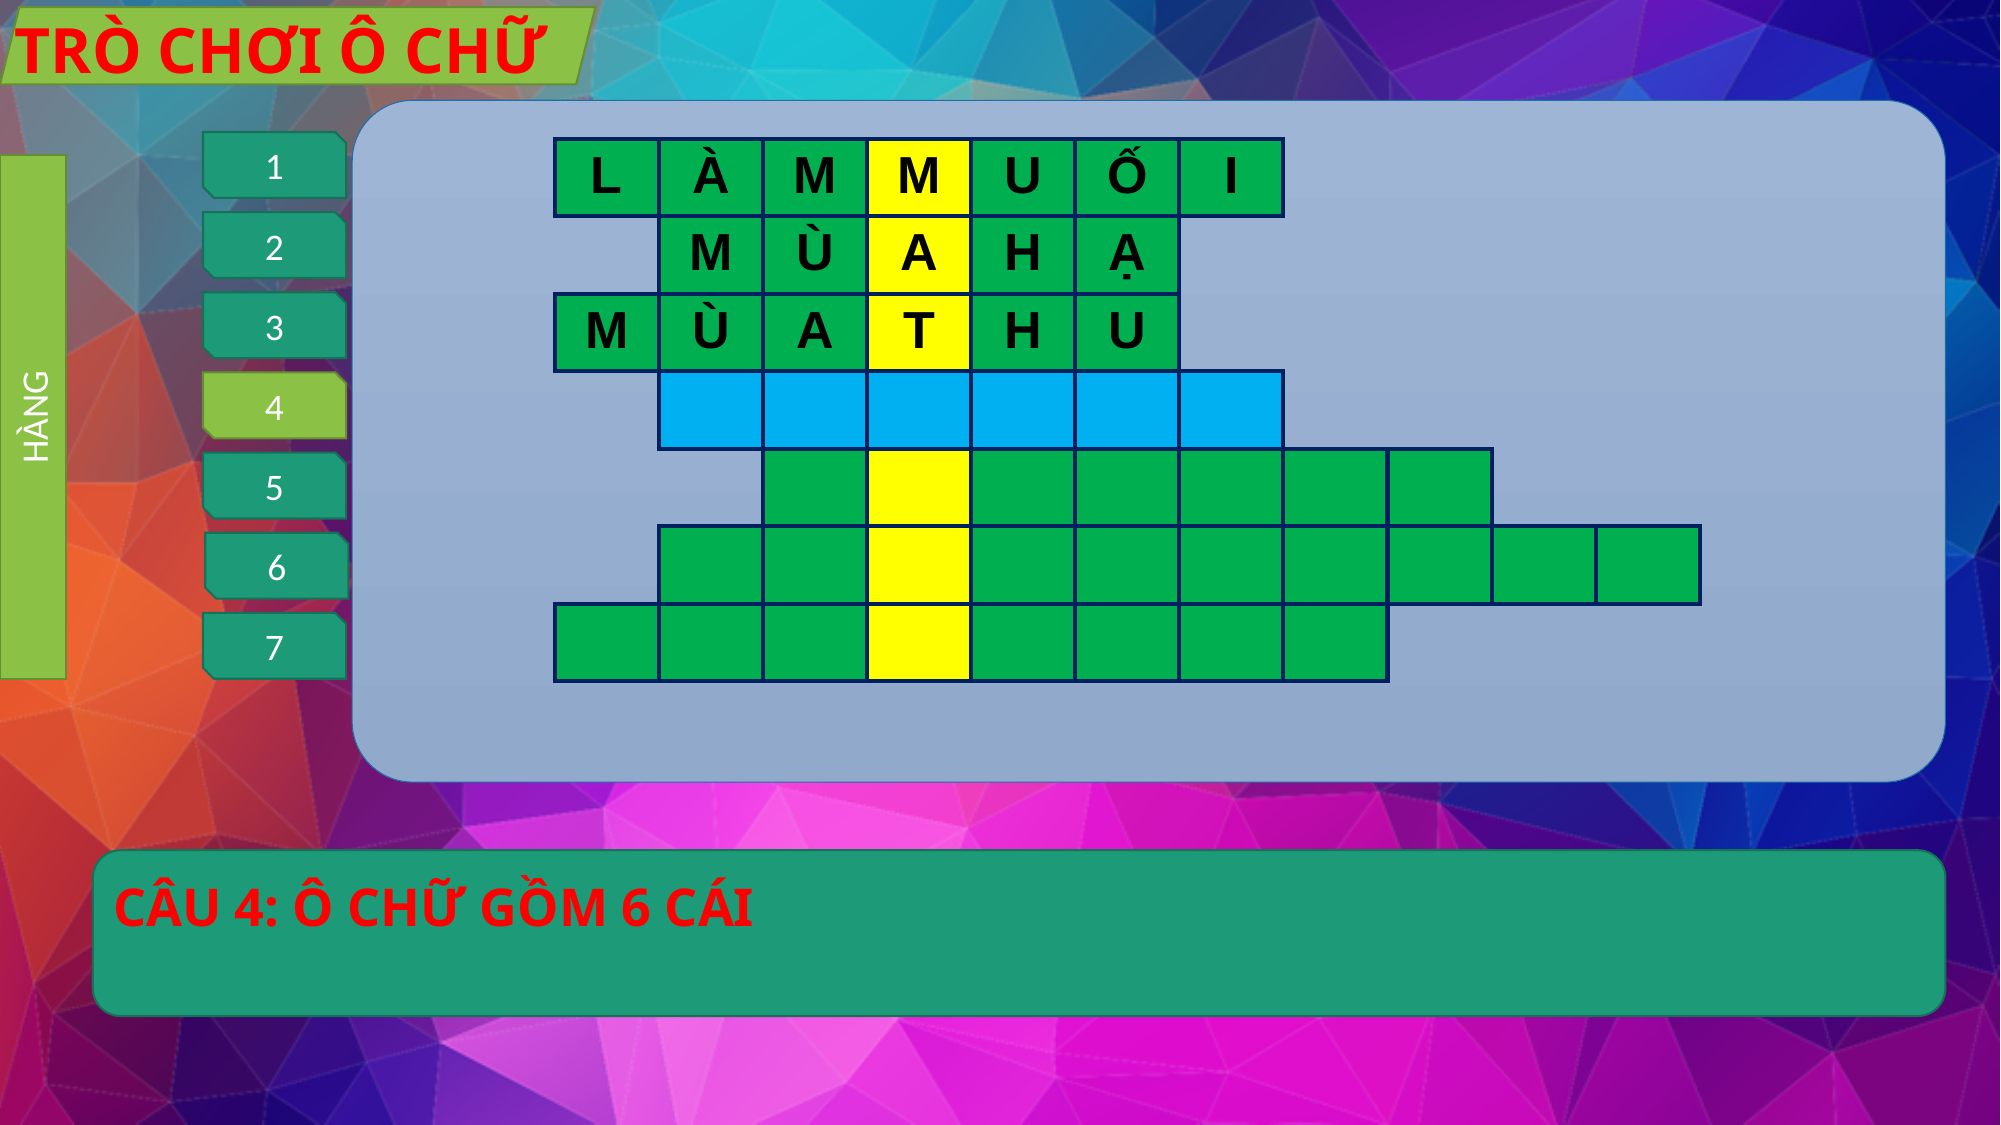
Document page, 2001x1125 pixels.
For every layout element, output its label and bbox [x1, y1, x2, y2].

text_box [92, 850, 1946, 1016]
text_box [0, 3, 744, 95]
picture [0, 0, 2001, 1125]
